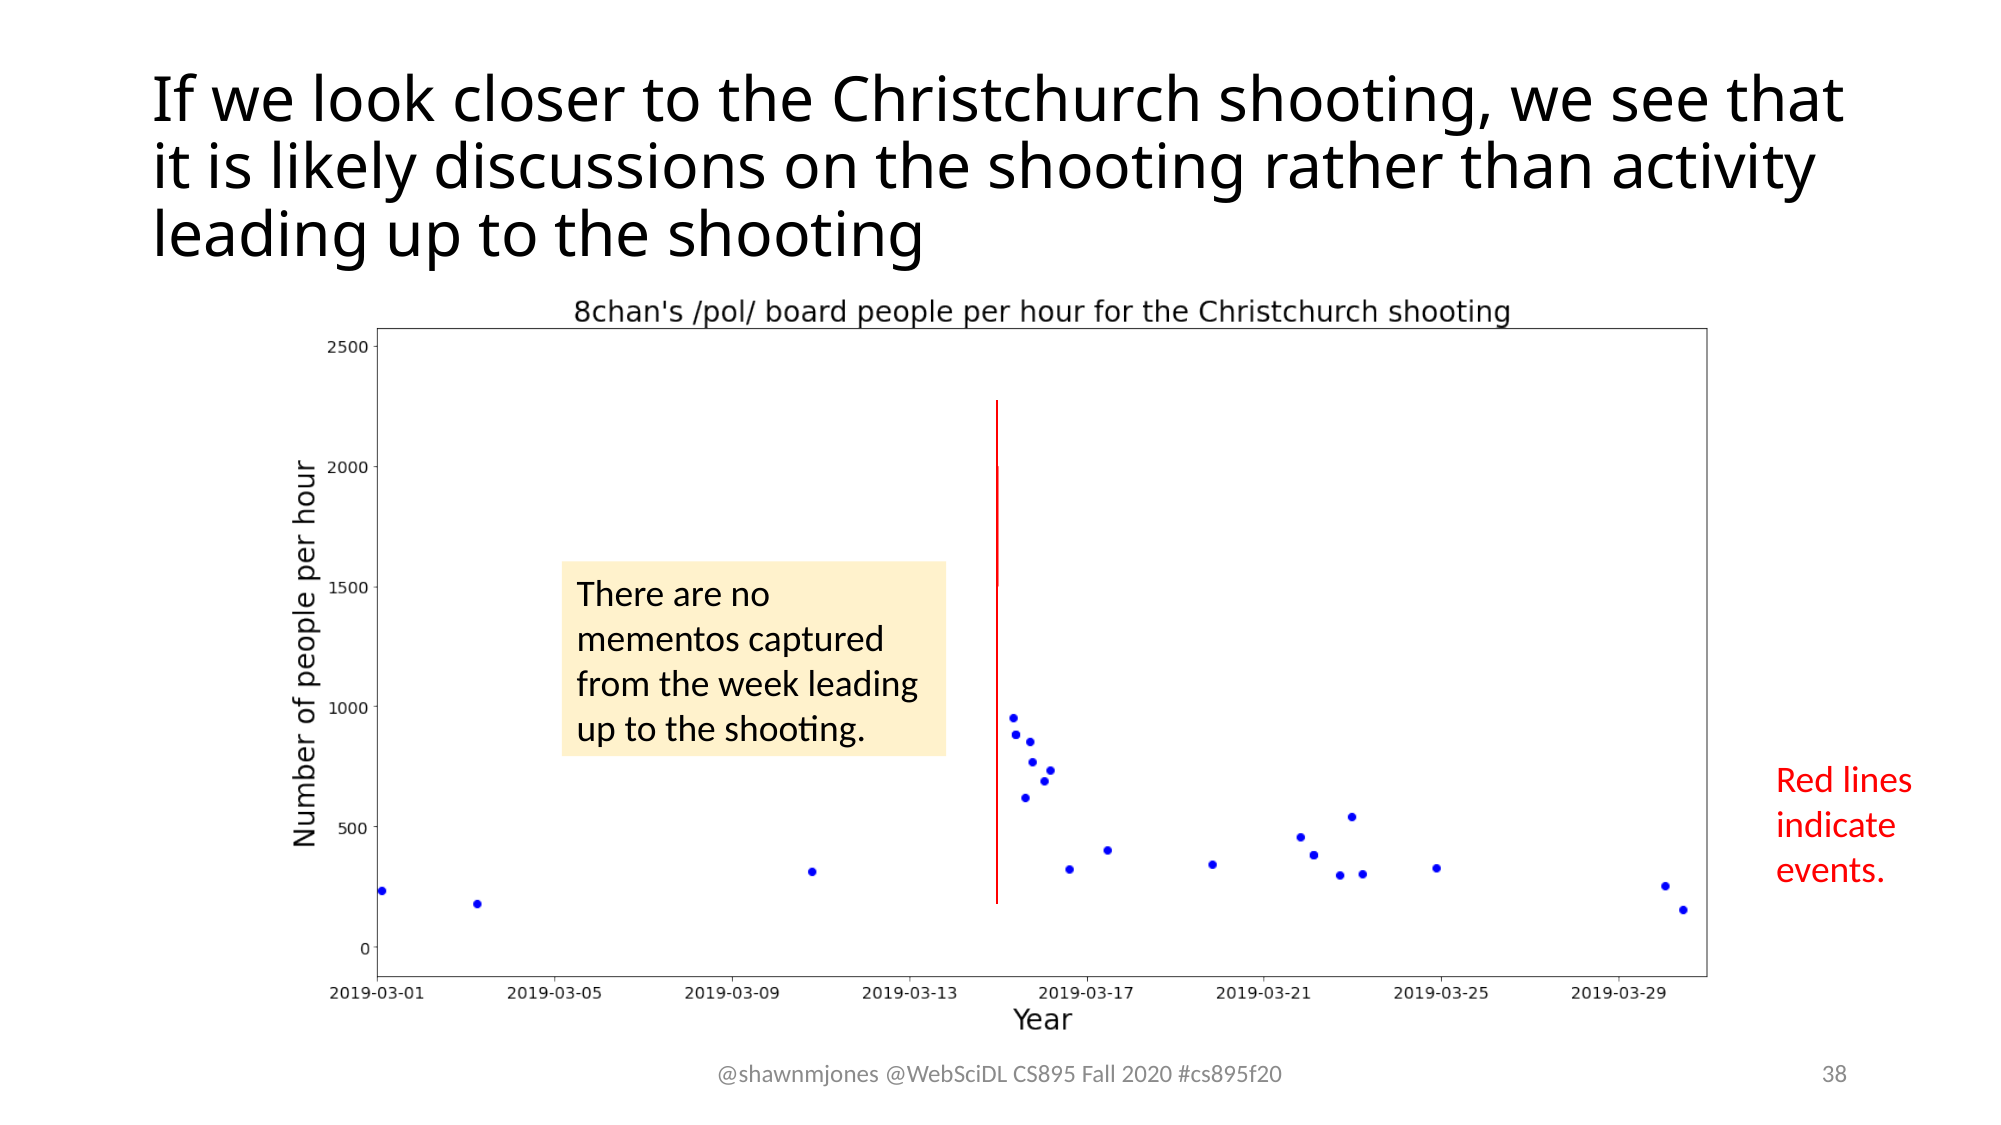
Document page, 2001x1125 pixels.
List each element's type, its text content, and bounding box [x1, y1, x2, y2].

picture [285, 291, 1715, 1043]
title If we look closer to the Christchurch shooting, we see that it is likely discussions on the shooting rather than activity leading up to the shooting [137, 59, 1863, 278]
text_box Red lines indicate events. [1761, 747, 1939, 898]
slide_number 38 [1412, 1042, 1863, 1103]
footer @shawnmjones @WebSciDL CS895 Fall 2020 #cs895f20 [662, 1043, 1338, 1103]
